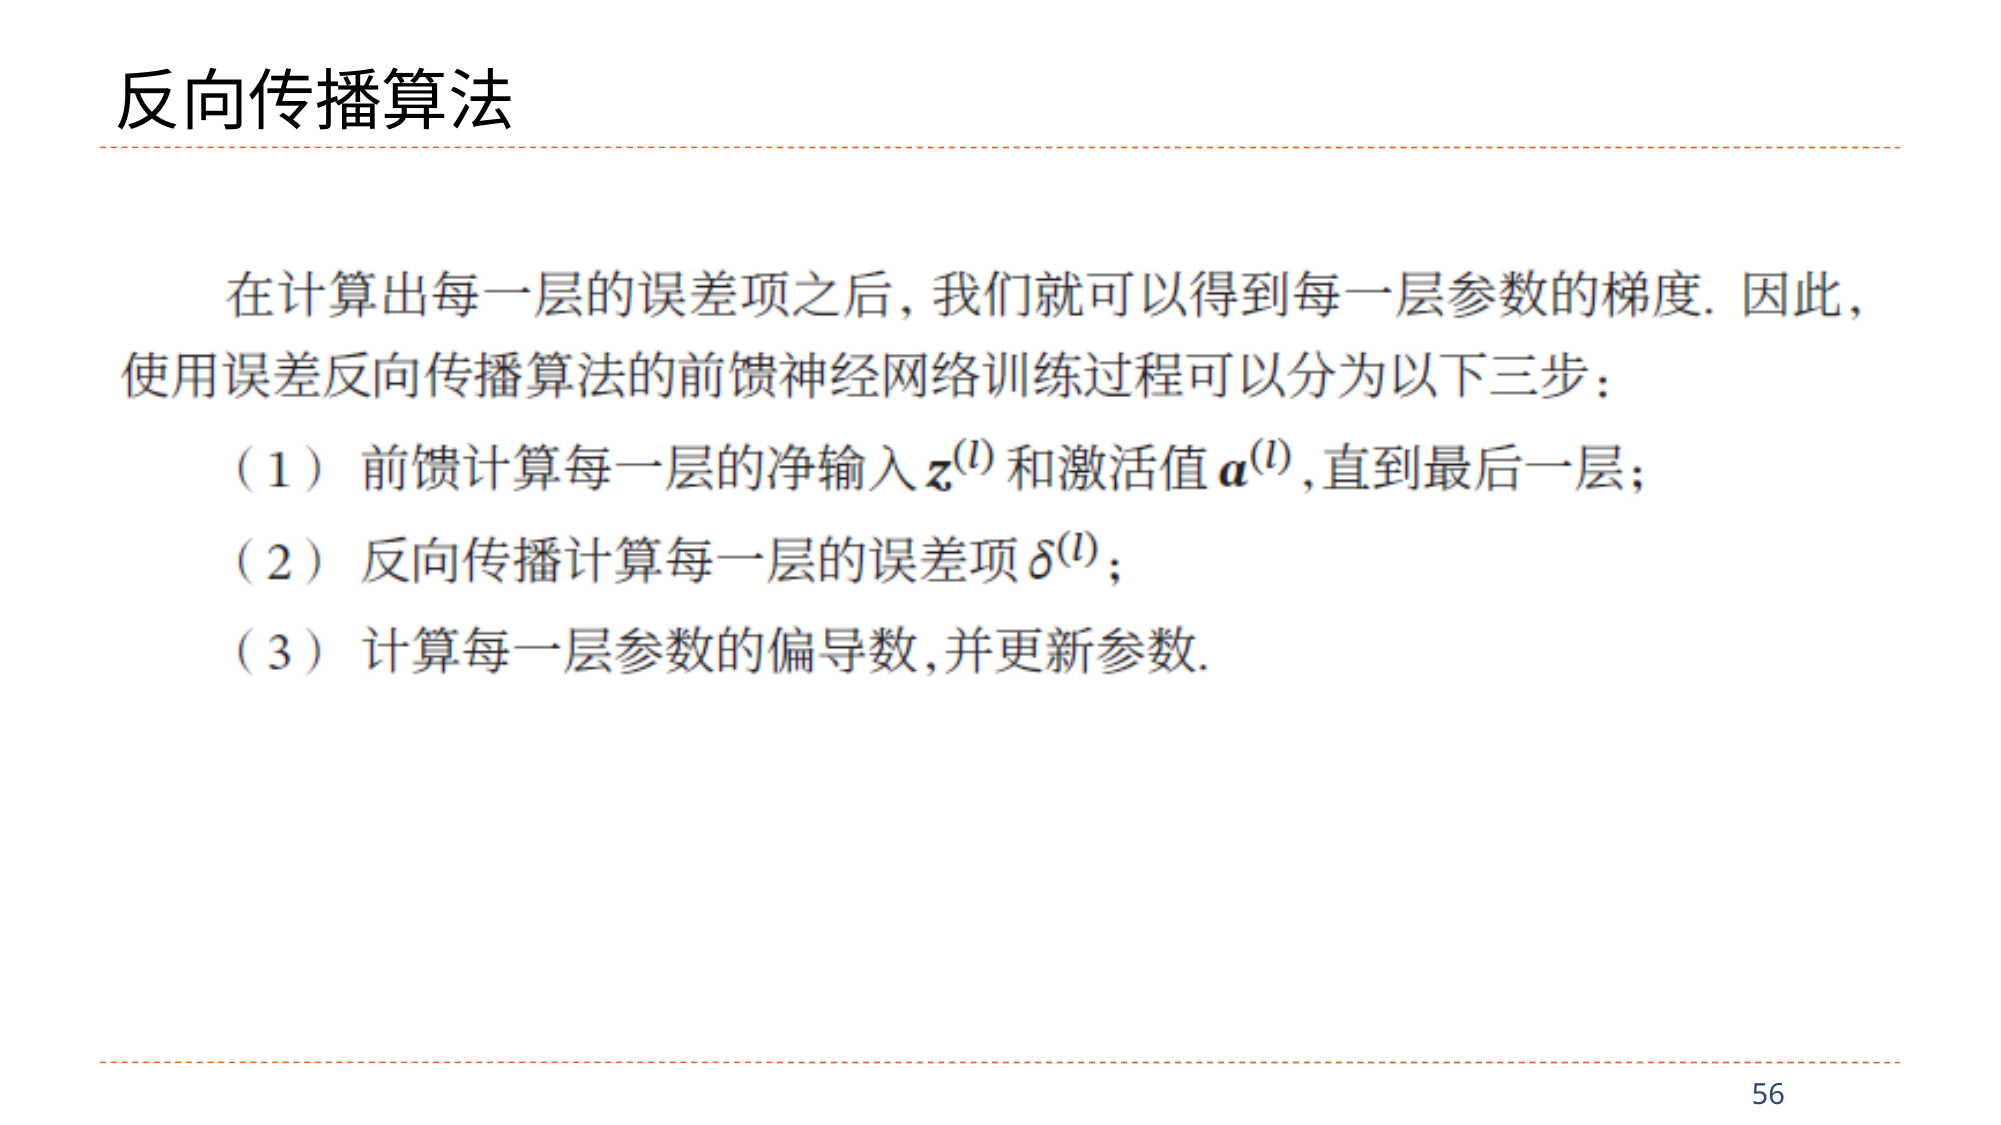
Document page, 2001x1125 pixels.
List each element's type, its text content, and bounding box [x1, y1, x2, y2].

picture [99, 249, 1914, 701]
title 反向传播算法 [99, 24, 1900, 146]
